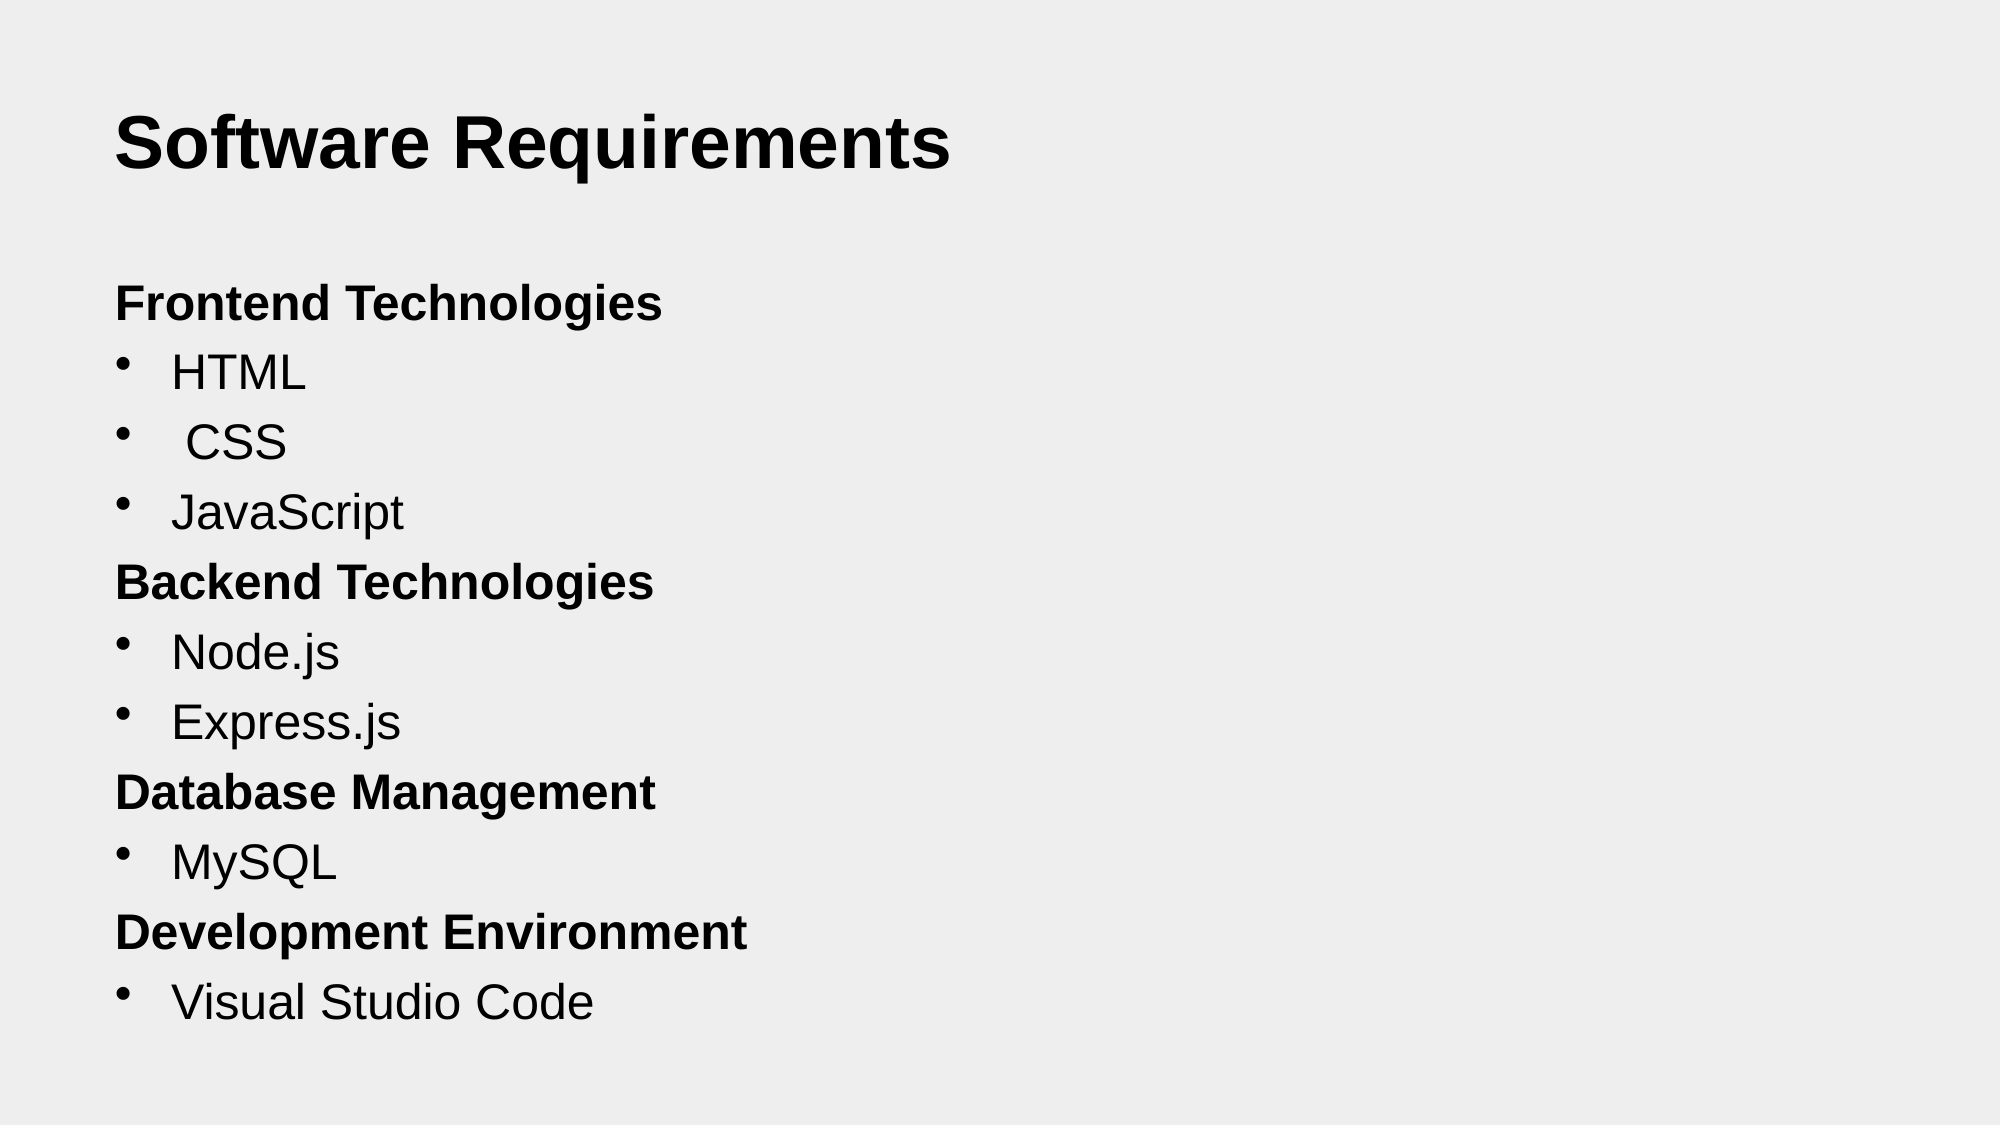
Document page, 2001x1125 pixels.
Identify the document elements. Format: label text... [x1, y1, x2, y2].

title Software Requirements [99, 44, 1901, 233]
list Frontend Technologies HTML CSS JavaScript Backend Technologies Node.js Express.js Database Management MySQL Development Environment Visual Studio Code [99, 262, 1901, 1065]
